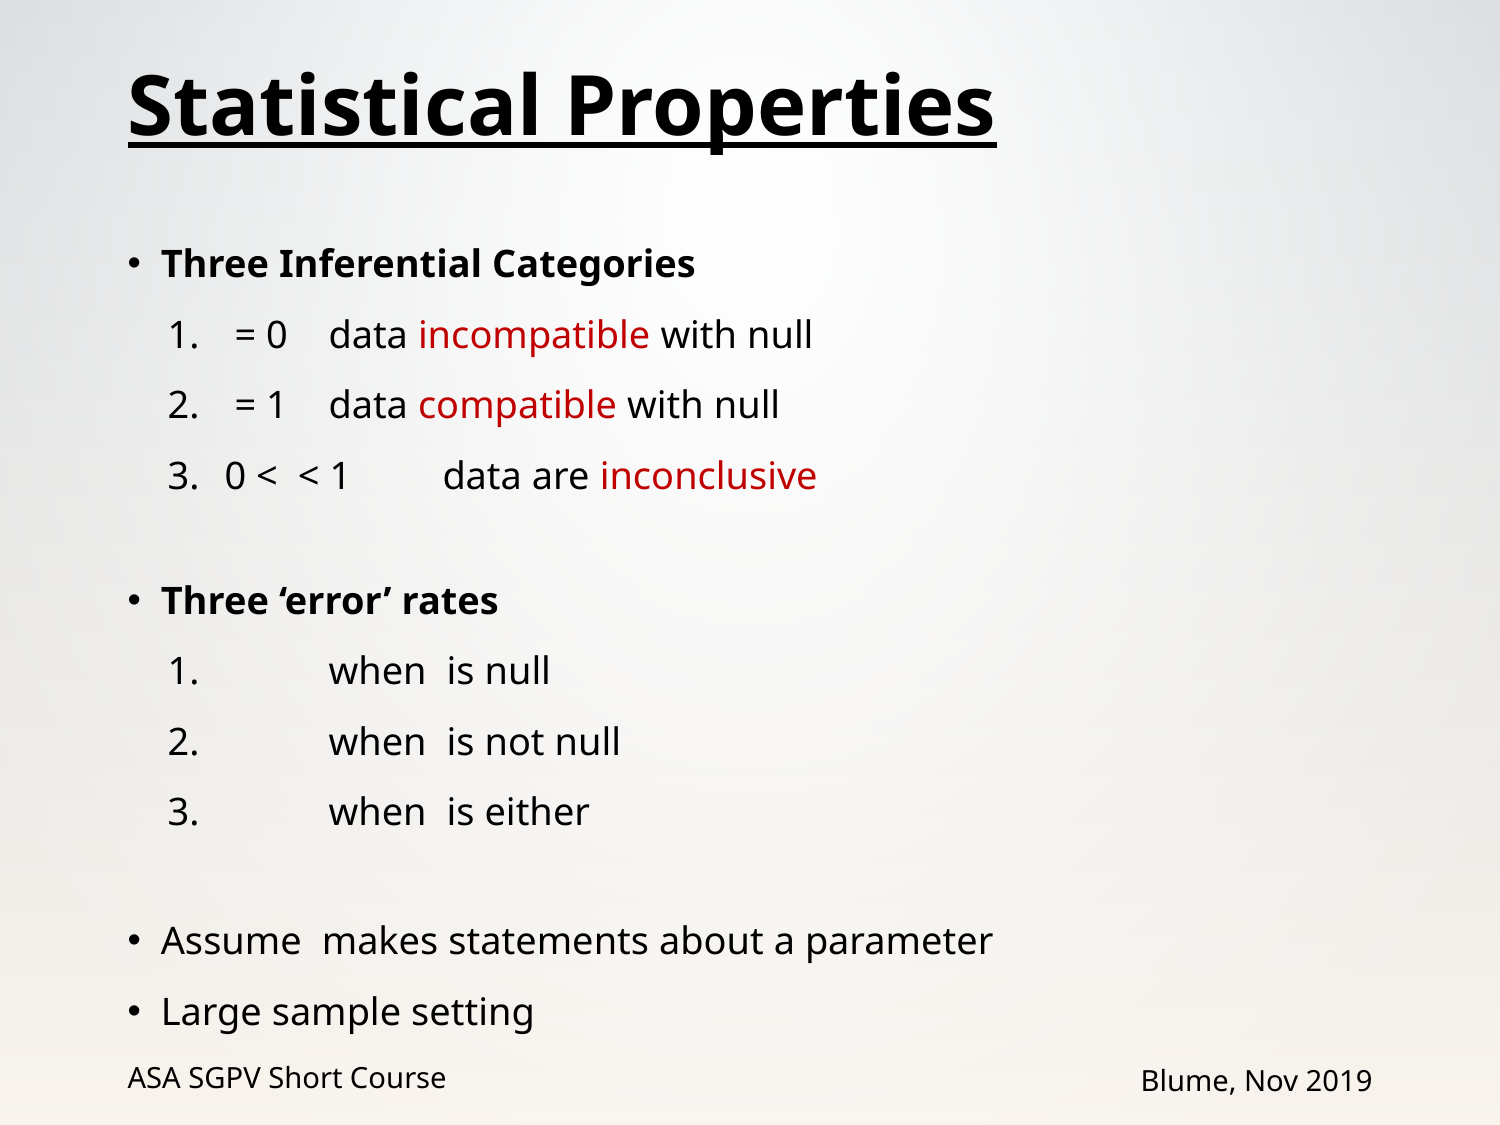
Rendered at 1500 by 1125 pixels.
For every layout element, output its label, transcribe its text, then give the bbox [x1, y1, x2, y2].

footer ASA SGPV Short Course [112, 1049, 915, 1110]
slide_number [1004, 1049, 1388, 1110]
picture [0, 0, 1500, 1125]
title Statistical Properties [112, 37, 1388, 180]
